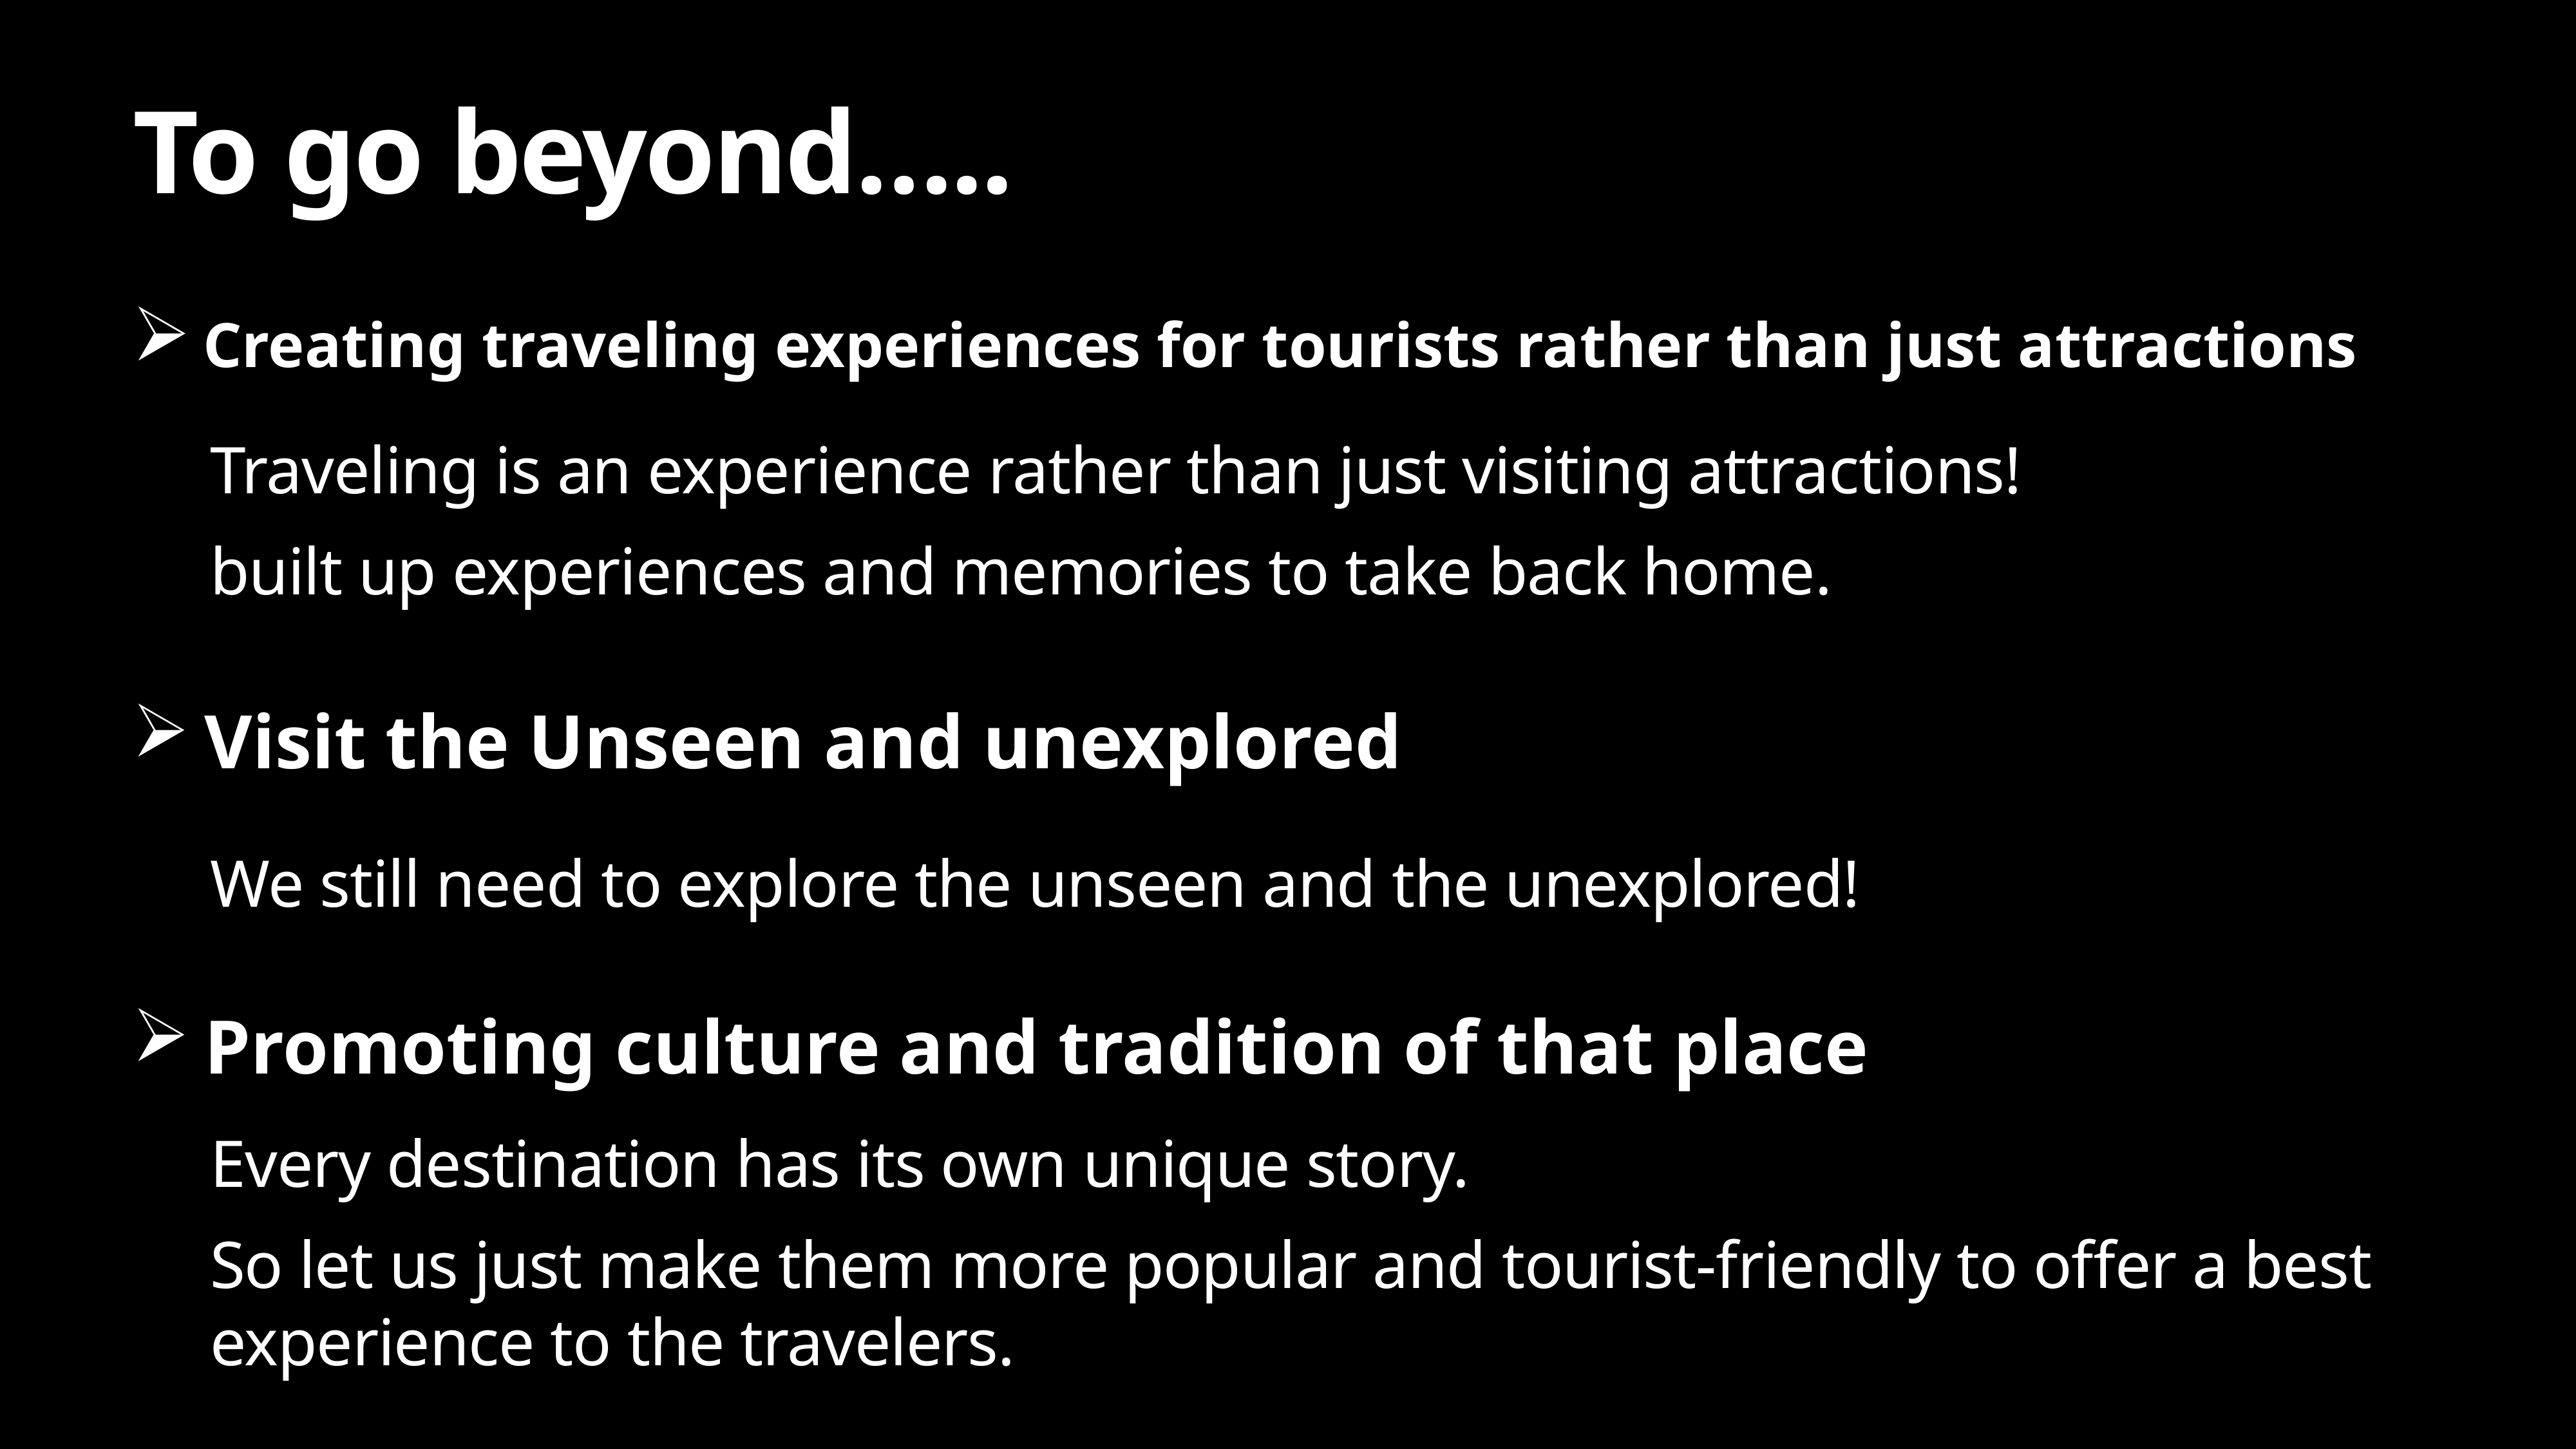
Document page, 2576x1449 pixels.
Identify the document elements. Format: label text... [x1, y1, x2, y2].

text_box We still need to explore the unseen and the unexplored! [204, 837, 2526, 1135]
text_box Visit the Unseen and unexplored [127, 690, 2449, 790]
list Traveling is an experience rather than just visiting attractions! built up experiences and memories to take back home. [204, 423, 2526, 721]
title To go beyond….. [127, 100, 2449, 253]
text_box Every destination has its own unique story. So let us just make them more popular and tourist-friendly to offer a best experience to the travelers. [204, 1117, 2494, 1414]
list Creating traveling experiences for tourists rather than just attractions [127, 301, 2449, 401]
text_box Promoting culture and tradition of that place [127, 995, 2449, 1094]
